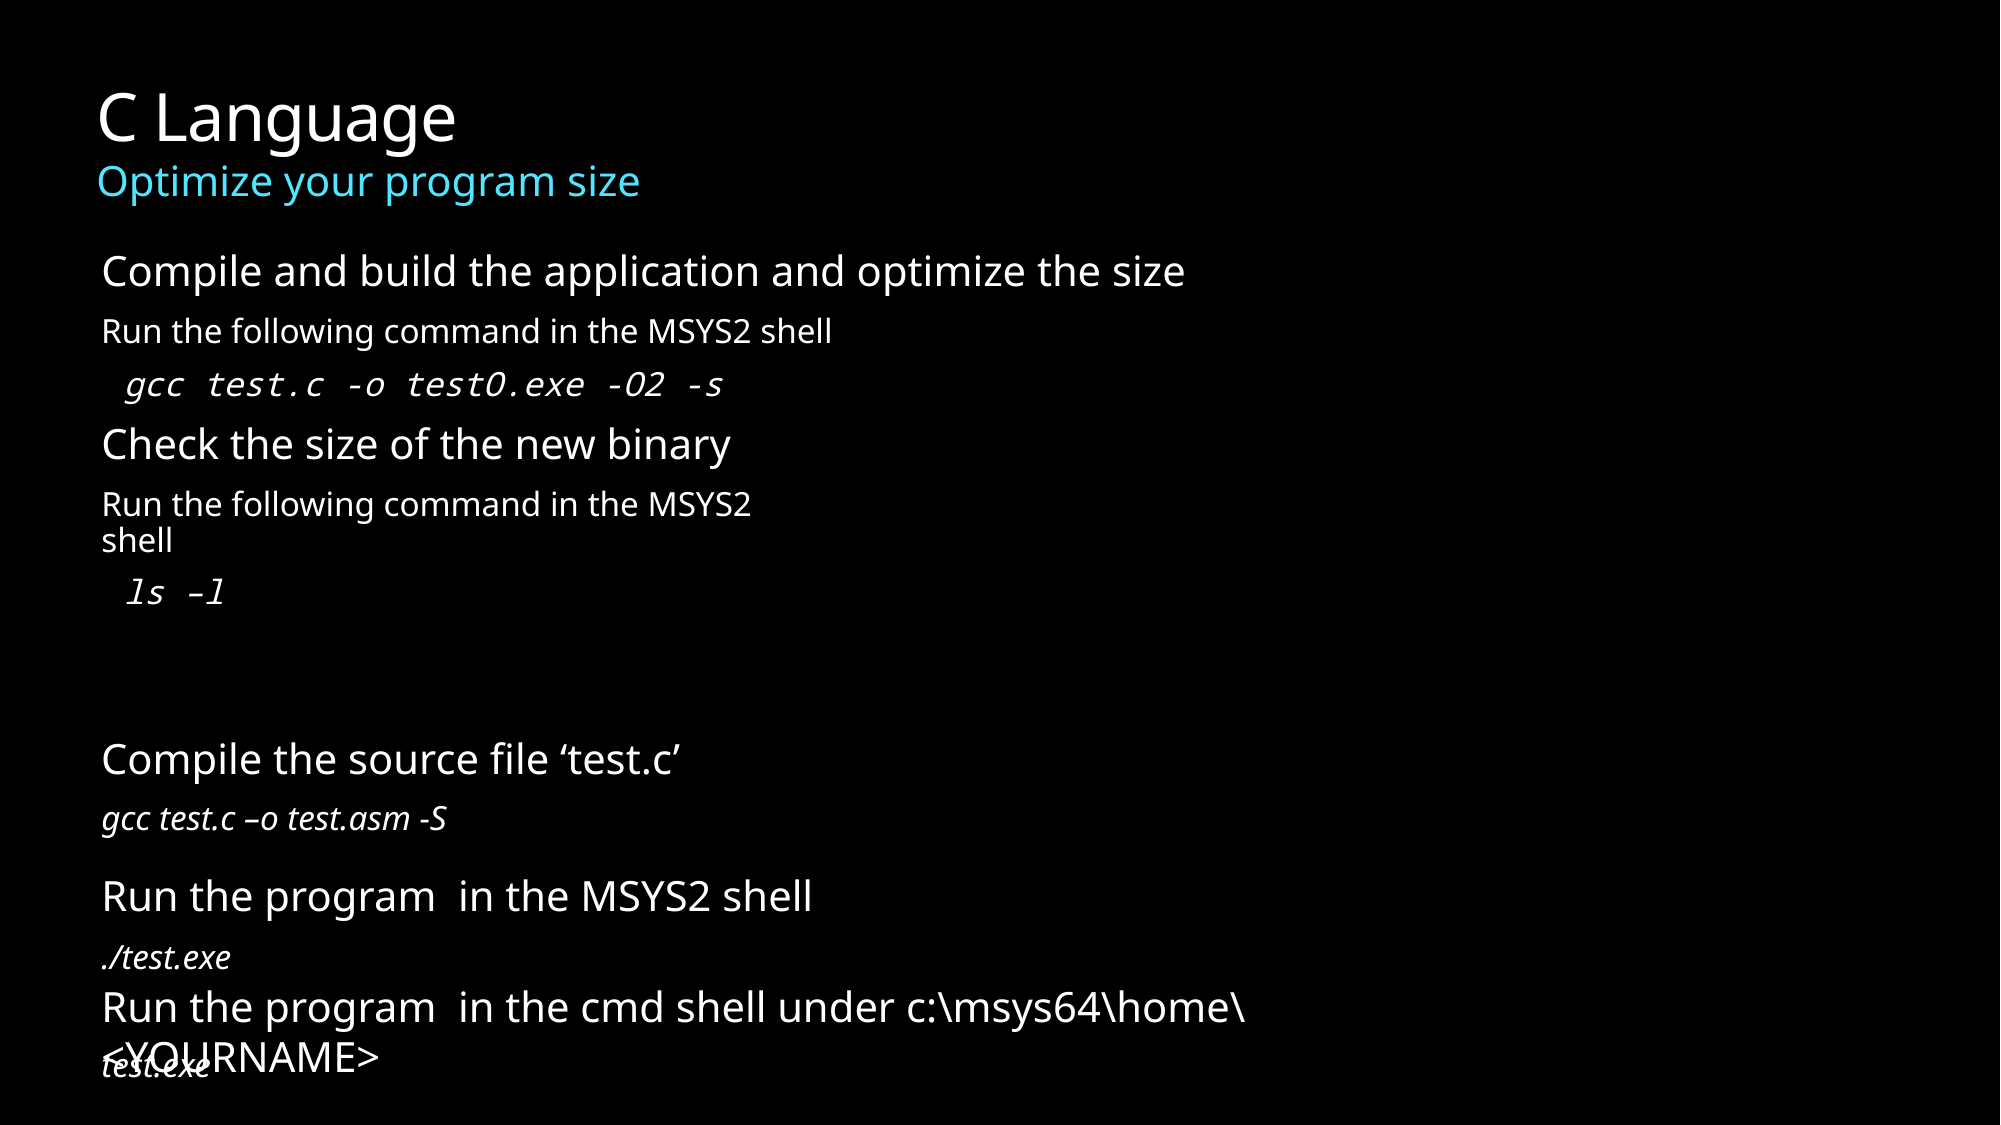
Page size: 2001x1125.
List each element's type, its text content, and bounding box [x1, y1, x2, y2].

text_box Run the following command in the MSYS2 shell ls –l [101, 488, 827, 613]
text_box Check the size of the new binary [101, 410, 827, 476]
text_box test.exe [101, 1048, 827, 1085]
text_box Run the program in the MSYS2 shell [101, 862, 900, 927]
text_box Compile and build the application and optimize the size [101, 237, 1336, 303]
text_box Run the program in the cmd shell under c:\msys64\home\<YOURNAME> [101, 973, 1521, 1088]
text_box Run the following command in the MSYS2 shell gcc test.c -o testO.exe -O2 -s [101, 315, 951, 441]
title C Language Optimize your program size [96, 75, 1673, 267]
text_box ./test.exe [101, 941, 827, 973]
text_box gcc test.c –o test.asm -S [101, 801, 827, 838]
text_box Compile the source file ‘test.c’ [101, 725, 787, 791]
